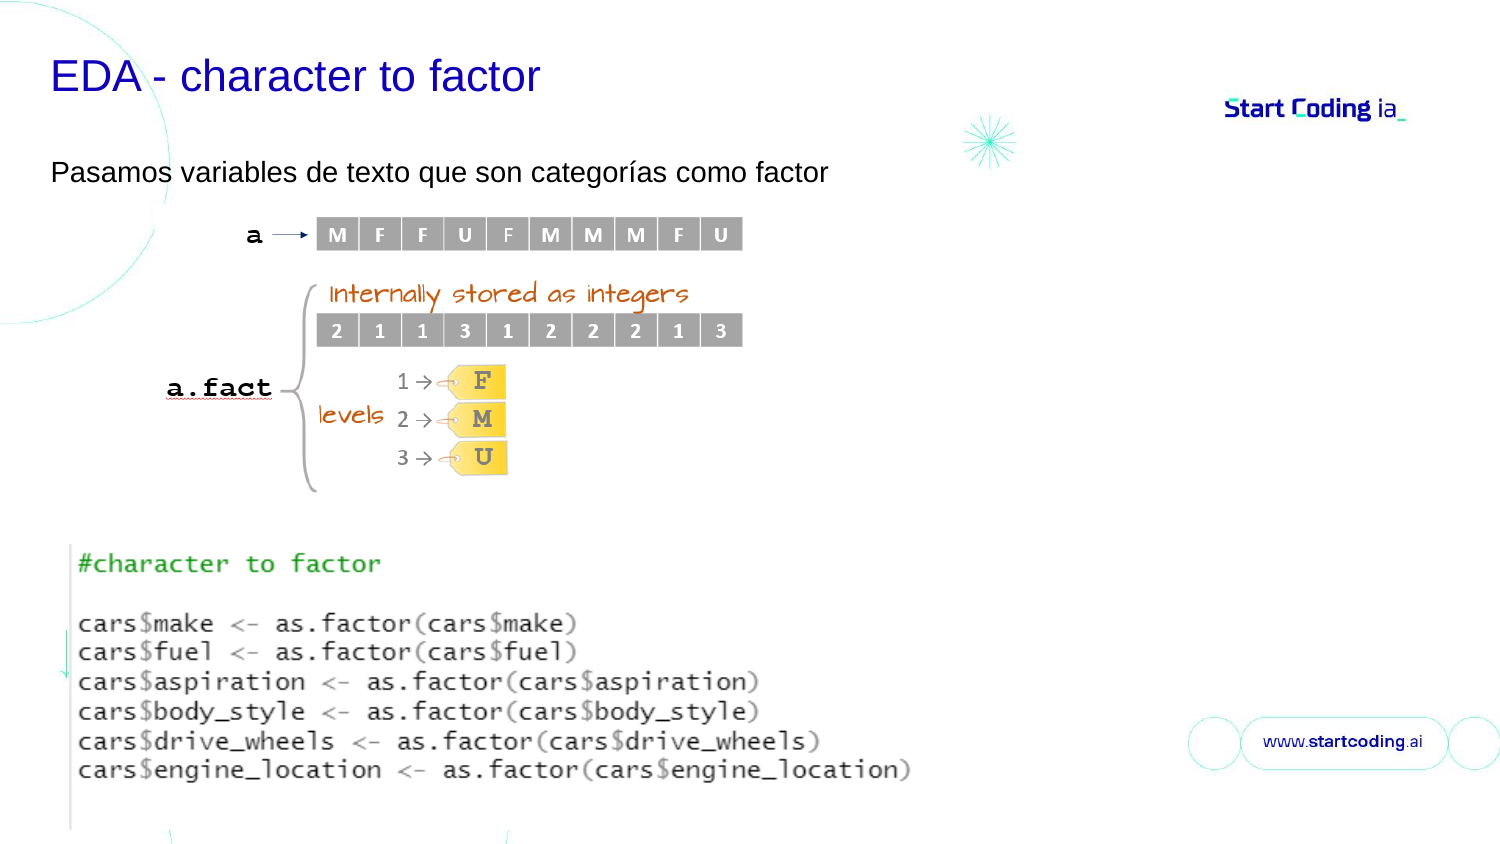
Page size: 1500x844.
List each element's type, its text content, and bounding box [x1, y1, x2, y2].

title EDA - character to factor [35, 31, 1267, 116]
picture [0, 0, 1500, 844]
text_box Pasamos variables de texto que son categorías como factor [35, 138, 862, 204]
